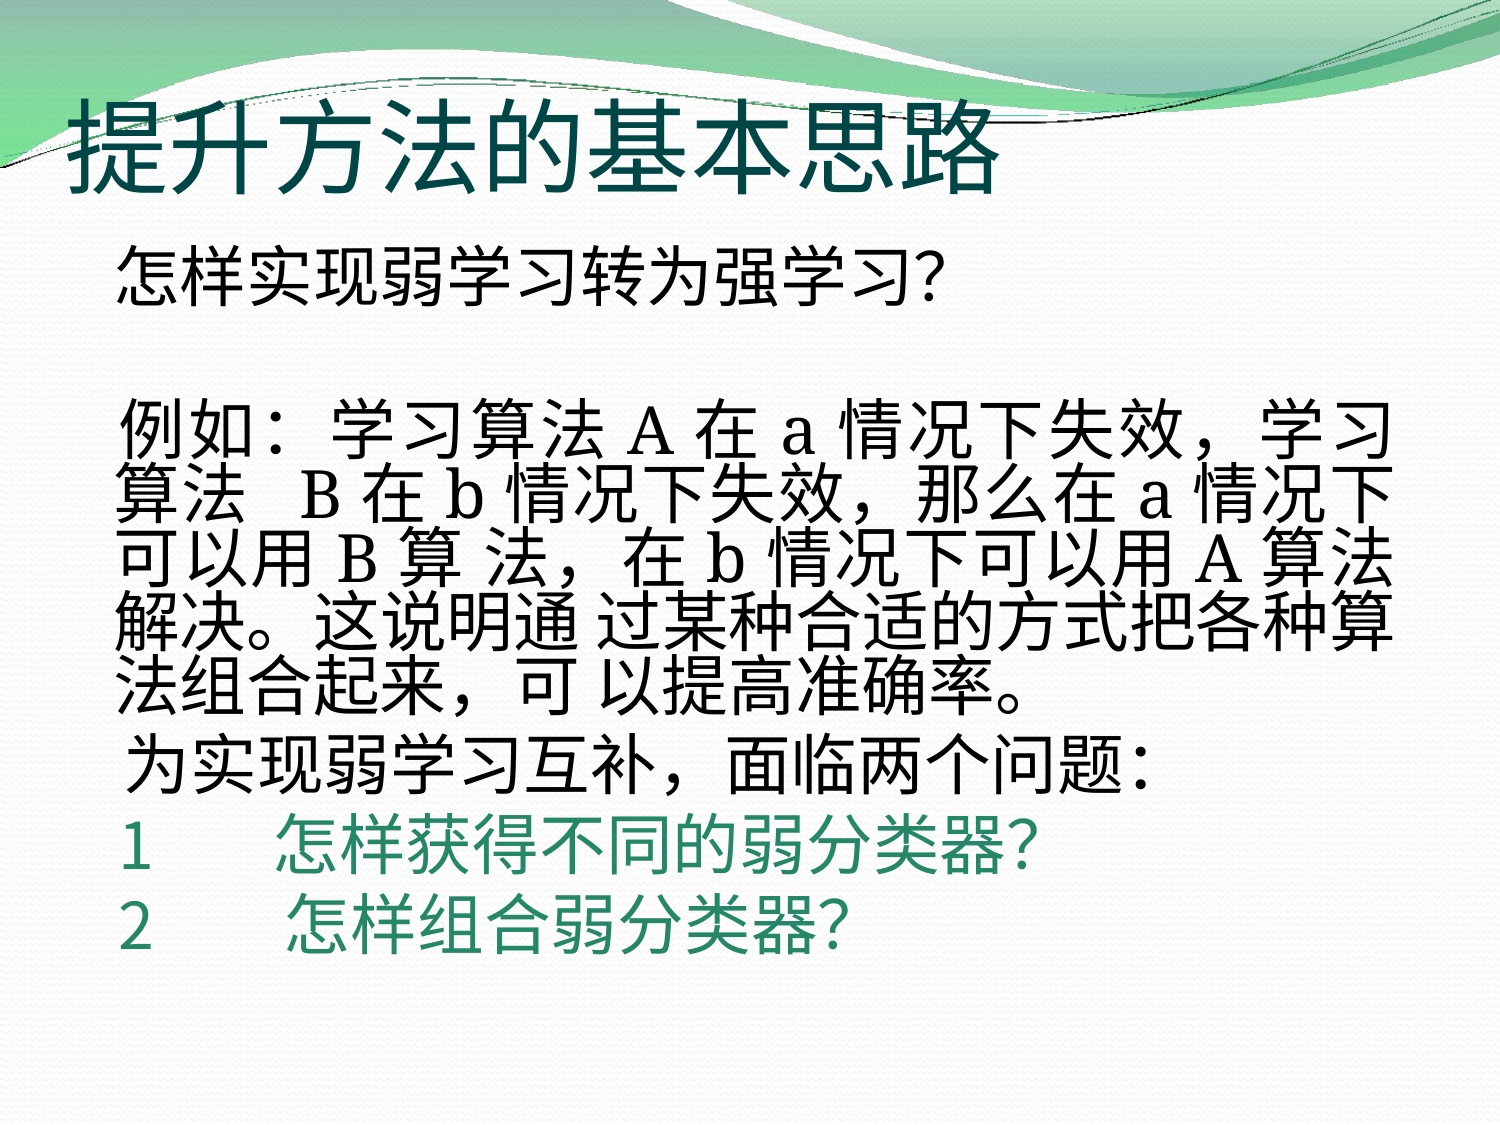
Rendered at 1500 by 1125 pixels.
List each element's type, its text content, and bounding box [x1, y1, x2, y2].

title 提升方法的基本思路 [62, 80, 1005, 270]
text_box 怎样实现弱学习转为强学习？ 例如：学习算法A在a情况下失效，学习算法 B在b情况下失效，那么在a情况下可以用B算 法，在b情况下可以用A算法解决。这说明通 过某种合适的方式把各种算法组合起来，可 以提高准确率。 为实现弱学习互补，面临两个问题： 怎样获得不同的弱分类器？ 怎样组合弱分类器？ [110, 232, 1398, 963]
picture [0, 0, 1500, 1125]
